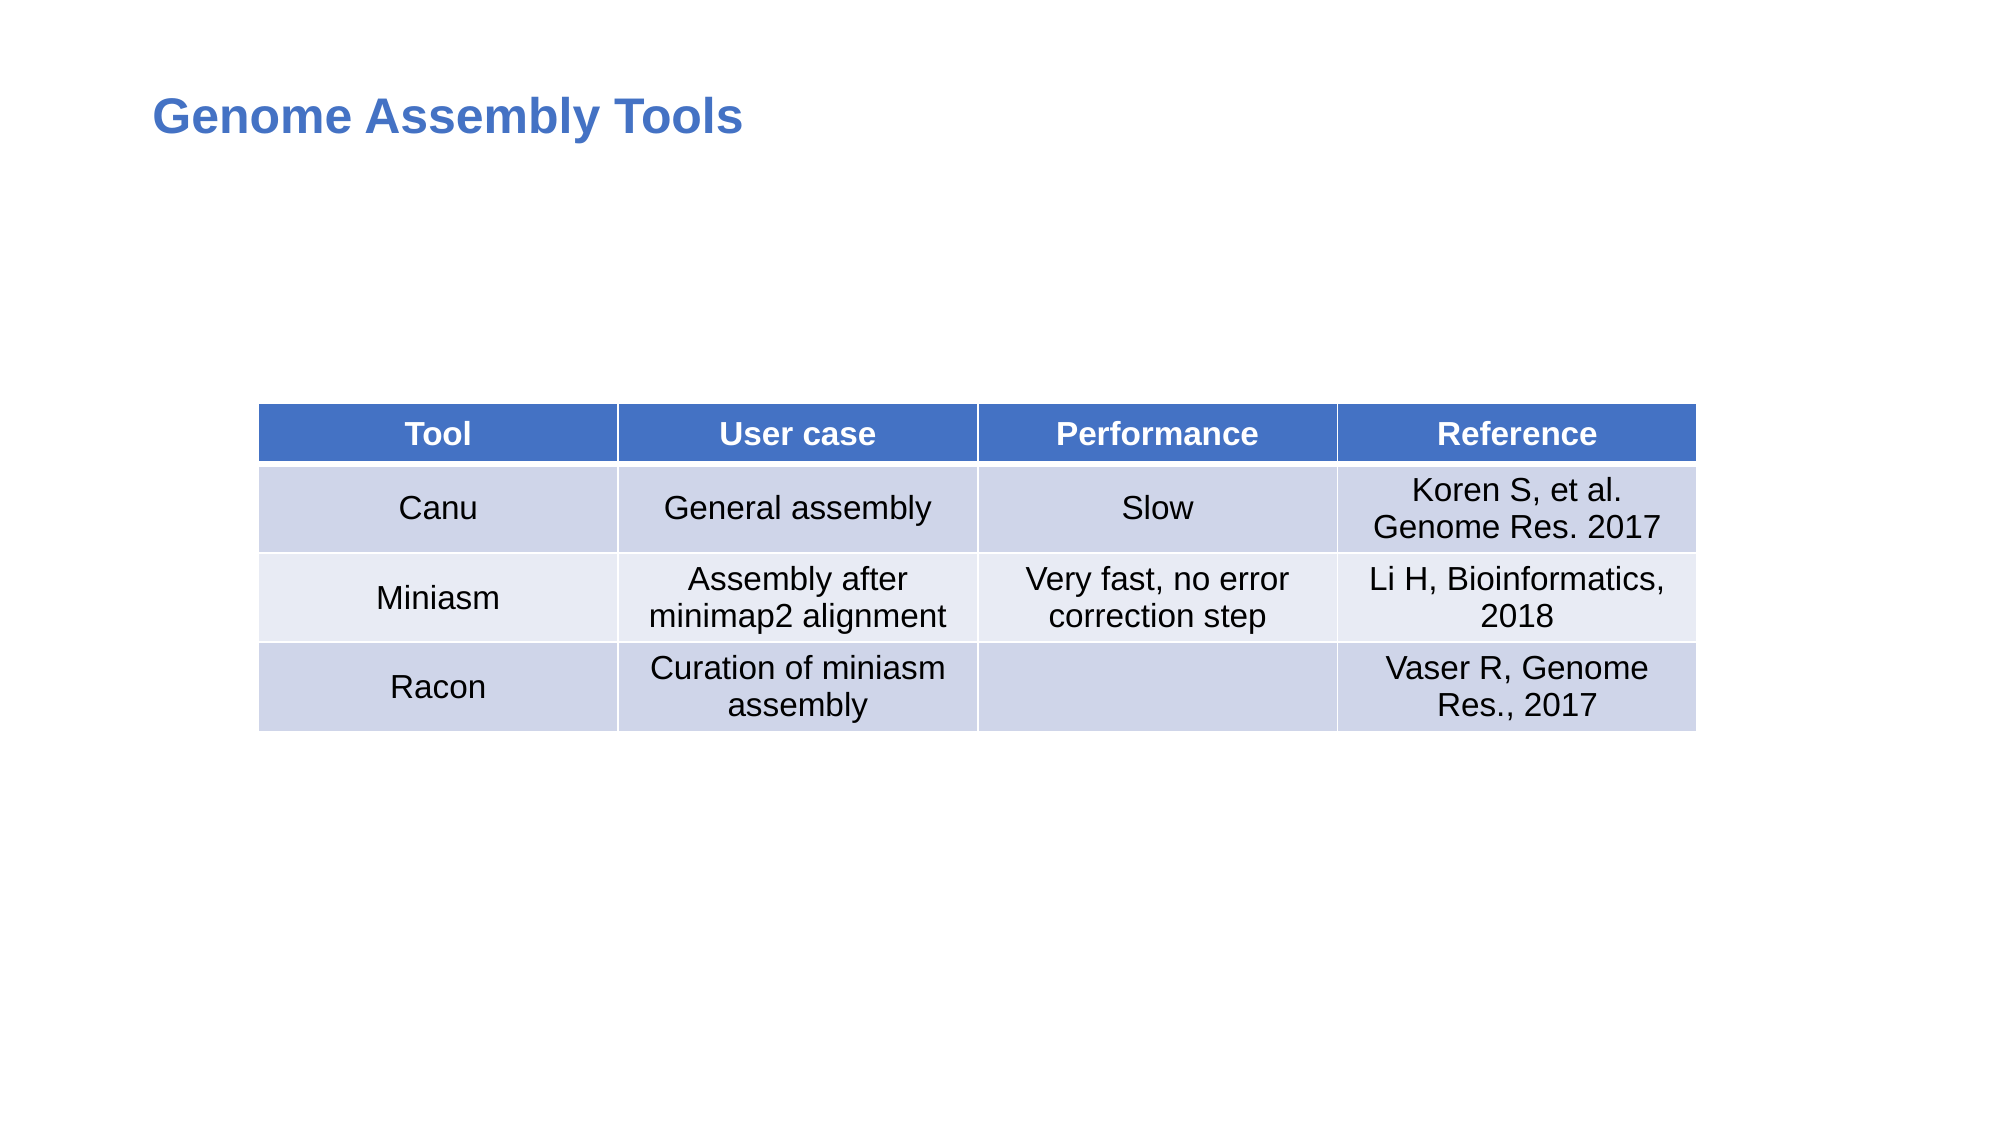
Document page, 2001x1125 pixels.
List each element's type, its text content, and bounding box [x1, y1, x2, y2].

table_cell Vaser R, Genome Res., 2017 [1338, 643, 1696, 731]
table_cell General assembly [619, 467, 977, 552]
table_cell Assembly after minimap2 alignment [619, 554, 977, 641]
table_header Tool [259, 404, 617, 461]
table_cell Koren S, et al. Genome Res. 2017 [1338, 467, 1696, 552]
table_header Performance [979, 404, 1337, 461]
table_cell Racon [259, 643, 617, 731]
table_cell Canu [259, 467, 617, 552]
table_header Reference [1338, 404, 1696, 461]
table_cell Li H, Bioinformatics, 2018 [1338, 554, 1696, 641]
table_cell [979, 643, 1337, 731]
table_cell Curation of miniasm assembly [619, 643, 977, 731]
title Genome Assembly Tools [137, 59, 1863, 176]
table_header User case [619, 404, 977, 461]
table_cell Slow [979, 467, 1337, 552]
table_cell Very fast, no error correction step [979, 554, 1337, 641]
table_cell Miniasm [259, 554, 617, 641]
